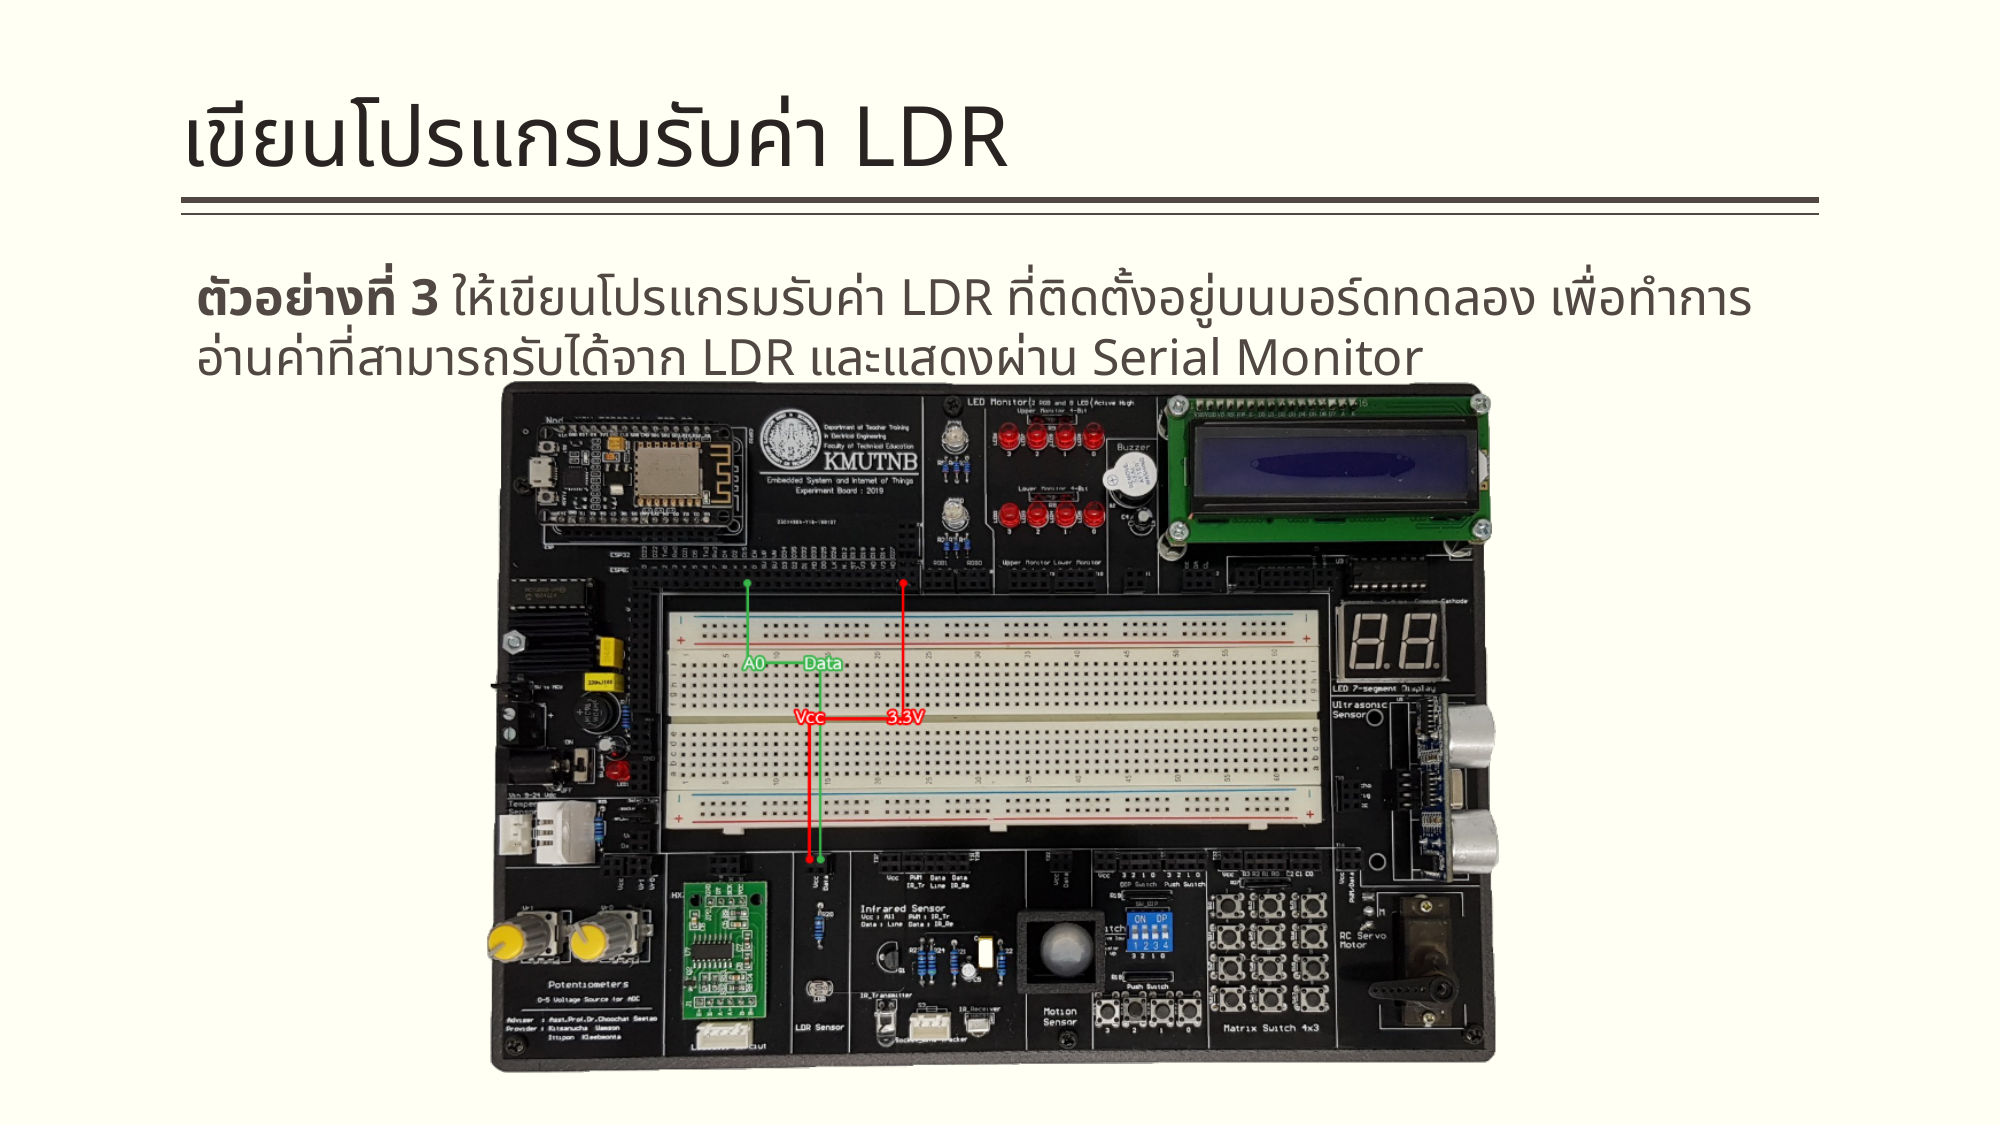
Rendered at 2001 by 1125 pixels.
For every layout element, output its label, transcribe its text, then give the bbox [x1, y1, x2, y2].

text_box ตัวอย่างที่ 3 ให้เขียนโปรแกรมรับค่า LDR ที่ติดตั้งอยู่บนบอร์ดทดลอง เพื่อทำการอ่านค่าที่สามารถรับได้จาก LDR และแสดงผ่าน Serial Monitor [181, 258, 1798, 394]
picture [468, 364, 1531, 1097]
title เขียนโปรแกรมรับค่า LDR [181, 12, 1819, 193]
